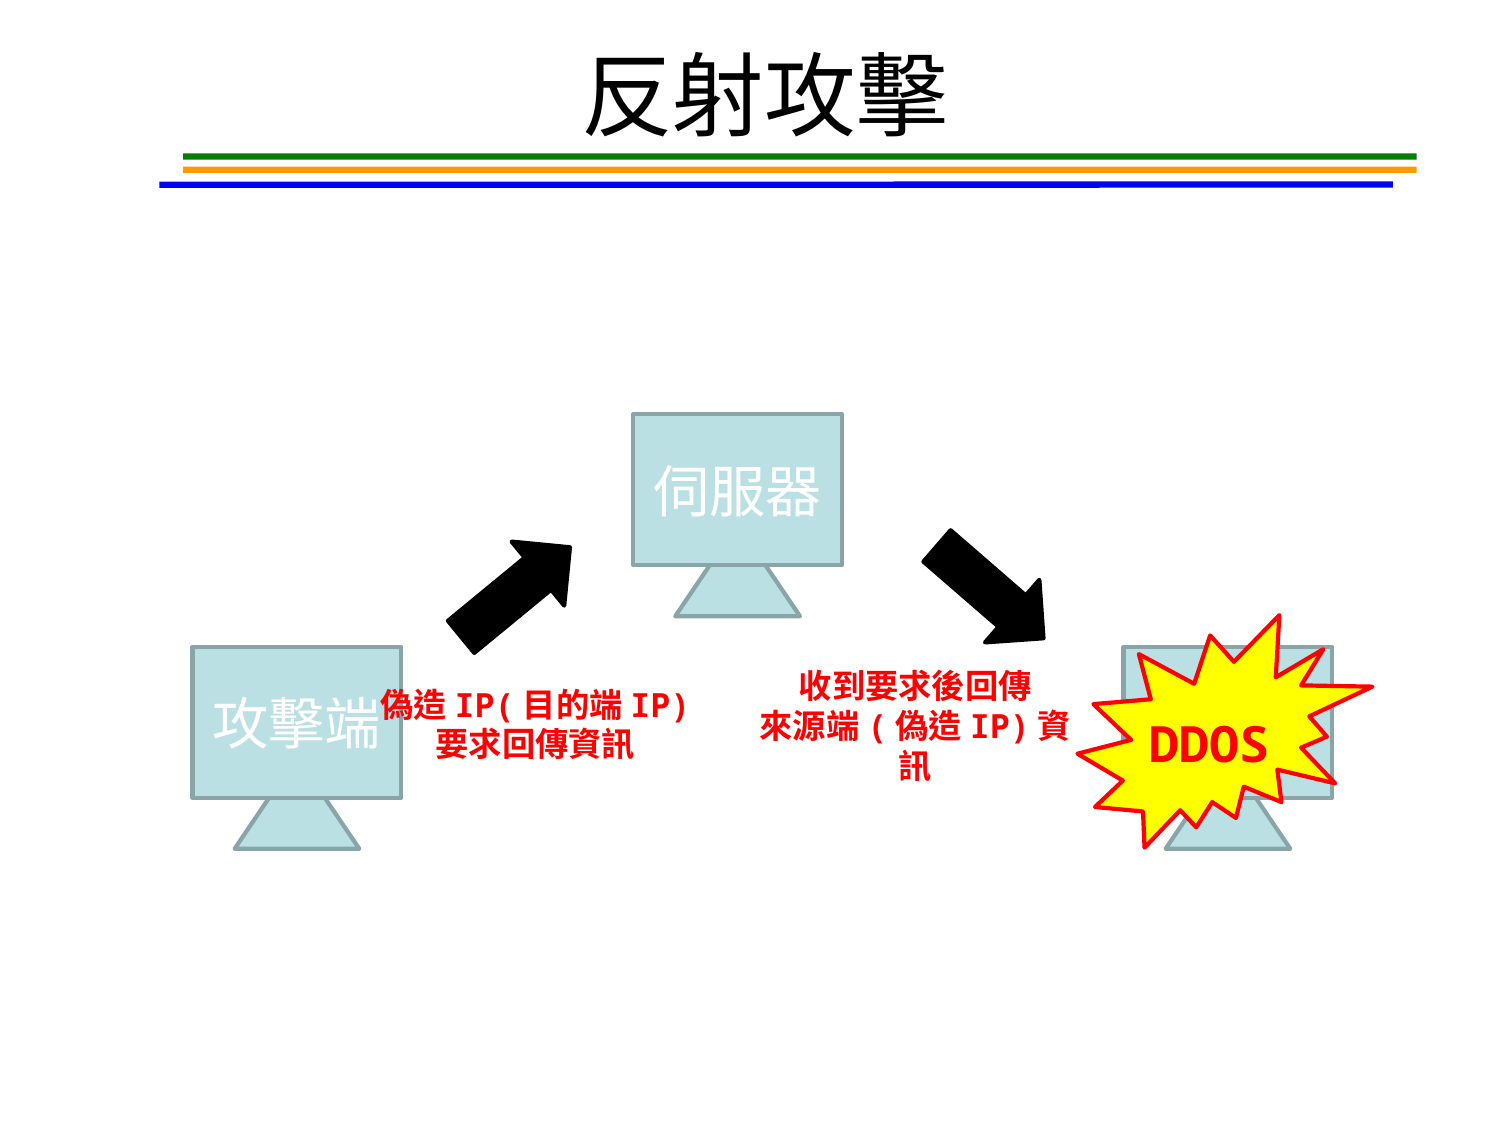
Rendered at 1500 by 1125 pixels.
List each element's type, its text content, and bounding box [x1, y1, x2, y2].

text_box 收到要求後回傳 來源端(偽造IP)資訊 [743, 685, 1072, 765]
text_box [445, 539, 573, 655]
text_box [632, 414, 843, 617]
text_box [1077, 614, 1373, 848]
text_box 偽造IP(目的端IP) 要求回傳資訊 [406, 667, 713, 781]
text_box [921, 528, 1046, 645]
text_box 反射攻擊 [566, 30, 963, 156]
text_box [192, 646, 402, 850]
